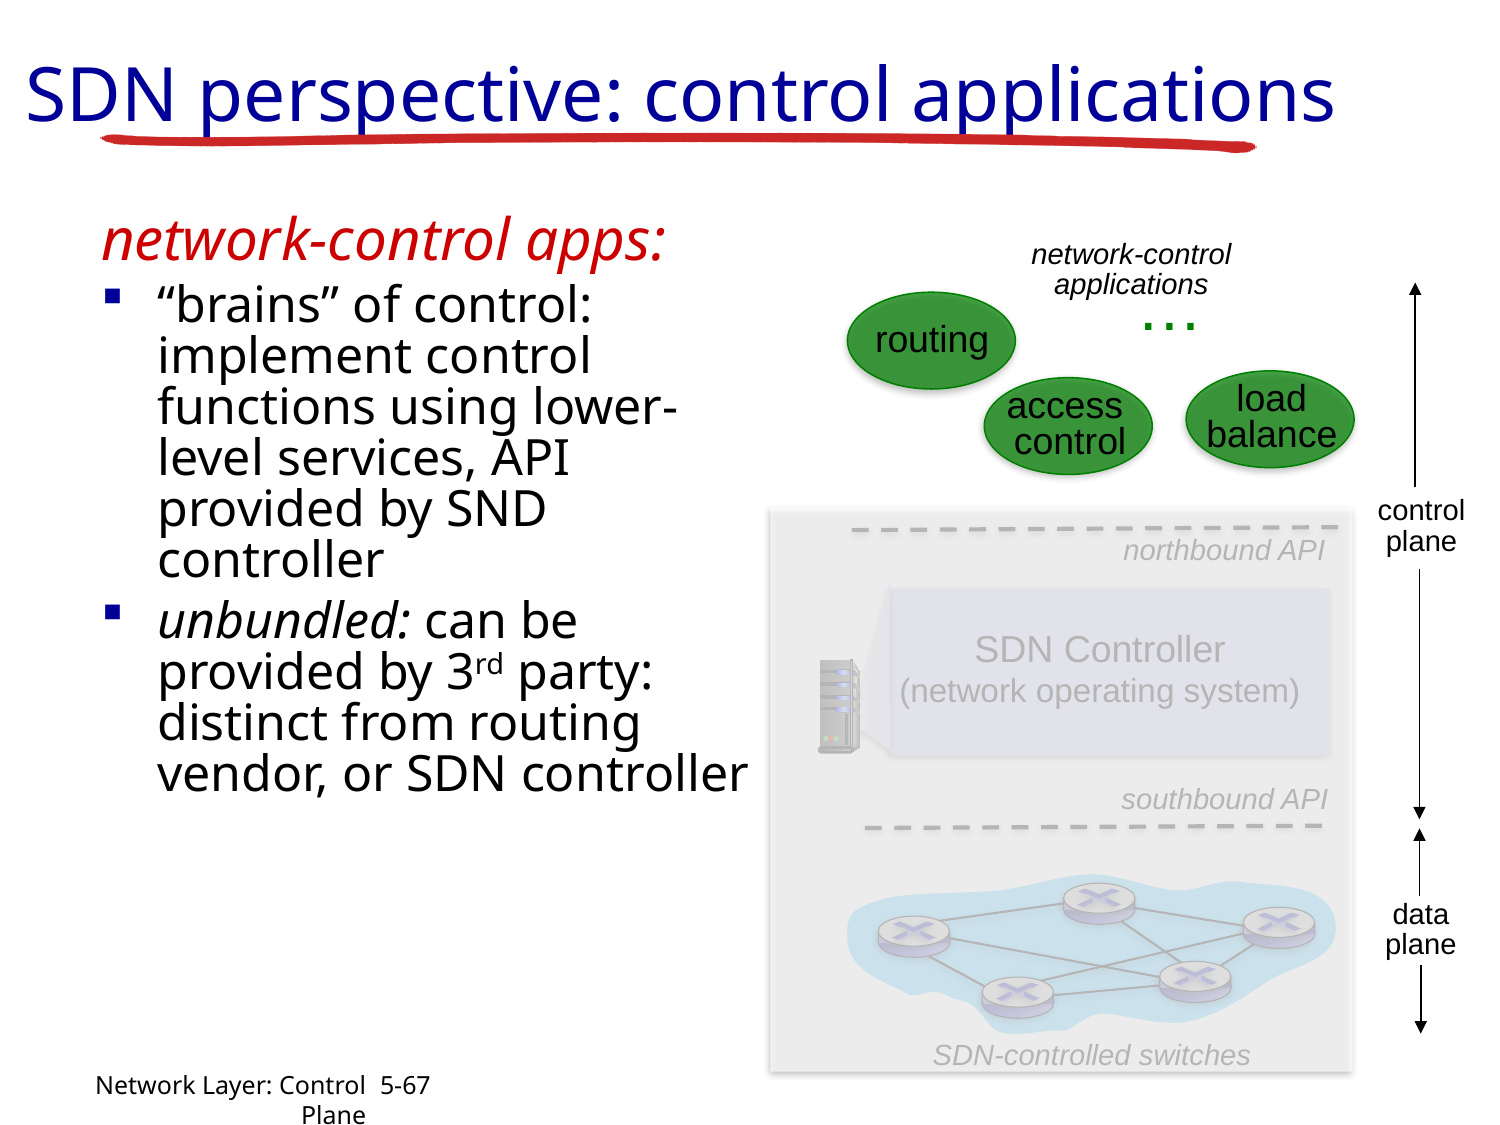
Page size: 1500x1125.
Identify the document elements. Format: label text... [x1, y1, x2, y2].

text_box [846, 874, 1337, 1035]
text_box network-control applications [936, 231, 1327, 308]
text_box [851, 526, 1351, 531]
picture [94, 127, 1270, 159]
footer Network Layer: Control Plane [23, 1062, 382, 1102]
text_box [818, 582, 1331, 756]
text_box data plane [1370, 892, 1472, 969]
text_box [1185, 370, 1355, 468]
text_box [770, 506, 1353, 1072]
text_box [864, 825, 1324, 829]
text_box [984, 377, 1153, 475]
text_box network-control apps: “brains” of control: implement control functions using lower-level services, API provided by SND controller unbundled: can be provided by 3rd party: distinct from routing vendor, or SDN controller [86, 204, 797, 1027]
text_box SDN perspective: control applications [10, 38, 1353, 144]
text_box control plane [1362, 488, 1481, 565]
slide_number 5- [365, 1062, 456, 1107]
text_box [847, 291, 1016, 390]
text_box … [1122, 308, 1219, 351]
